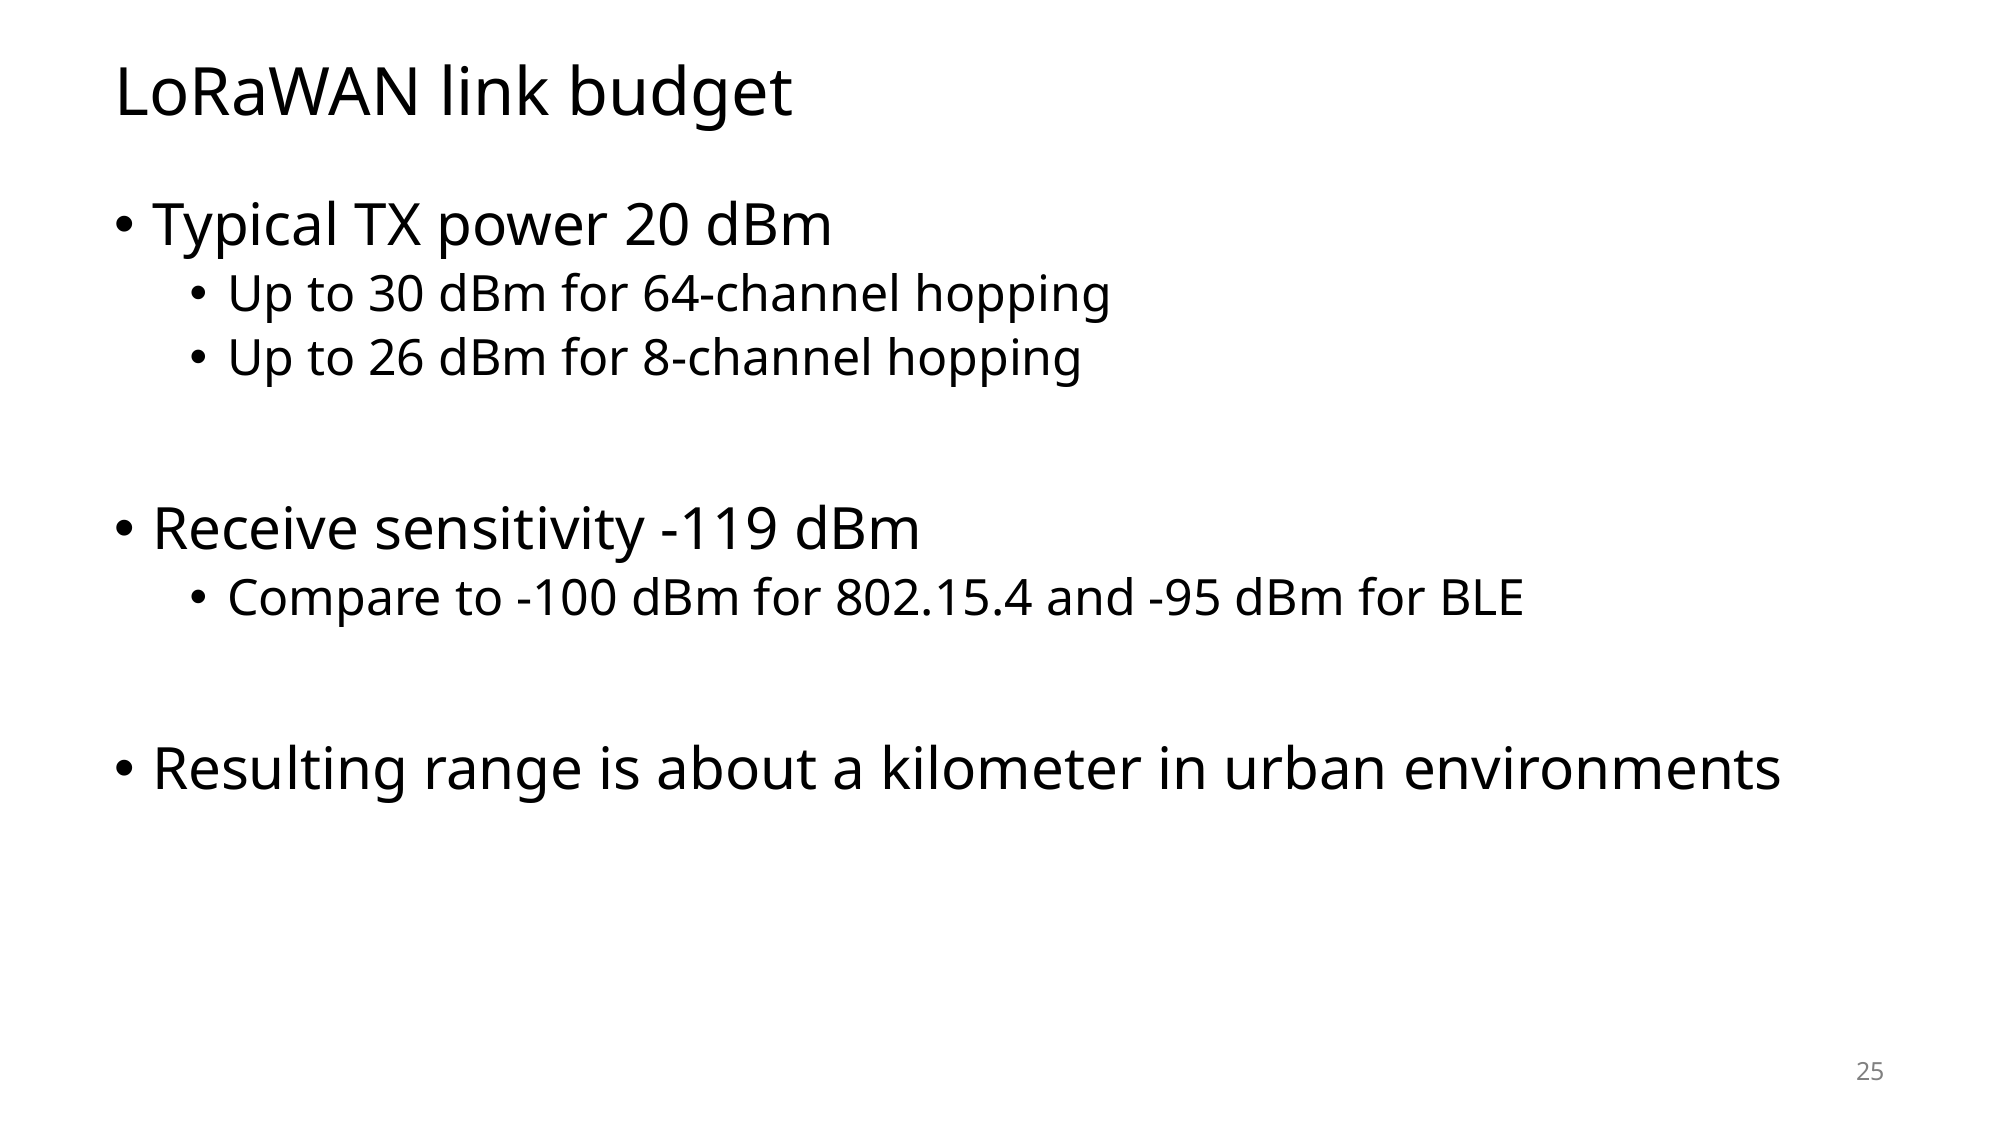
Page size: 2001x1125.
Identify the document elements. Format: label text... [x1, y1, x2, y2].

list Typical TX power 20 dBm Up to 30 dBm for 64-channel hopping Up to 26 dBm for 8-channel hopping Receive sensitivity -119 dBm Compare to -100 dBm for 802.15.4 and -95 dBm for BLE Resulting range is about a kilometer in urban environments [99, 187, 1900, 1013]
slide_number 25 [1749, 1042, 1900, 1103]
title LoRaWAN link budget [99, 37, 1900, 150]
